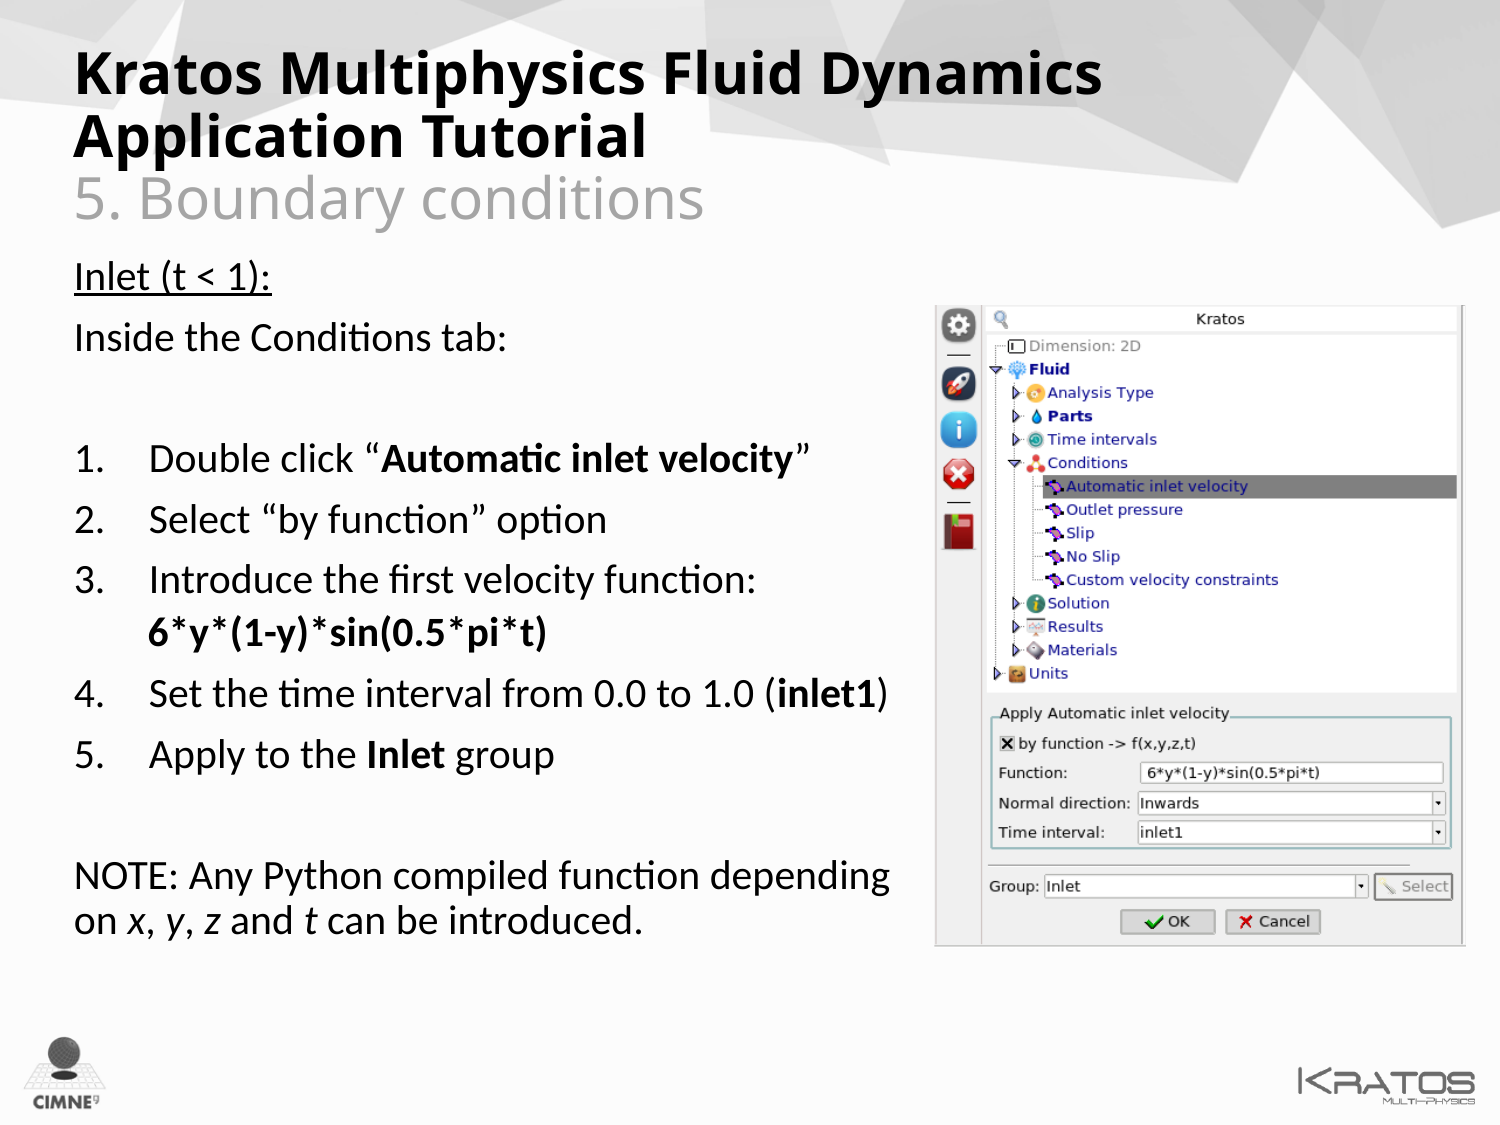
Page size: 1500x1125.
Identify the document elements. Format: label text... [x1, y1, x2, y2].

picture [1293, 1062, 1477, 1111]
text_box Inlet (t < 1): Inside the Conditions tab: Double click “Automatic inlet velocity” Select “by function” option Introduce the first velocity function: 6*y*(1-y)*sin(0.5*pi*t) Set the time interval from 0.0 to 1.0 (inlet1) Apply to the Inlet group NOTE: Any Python compiled function depending on x, y, z and t can be introduced. [58, 246, 910, 1007]
picture [934, 305, 1466, 948]
text_box Kratos Multiphysics Fluid Dynamics Application Tutorial 5. Boundary conditions [58, 29, 1353, 247]
